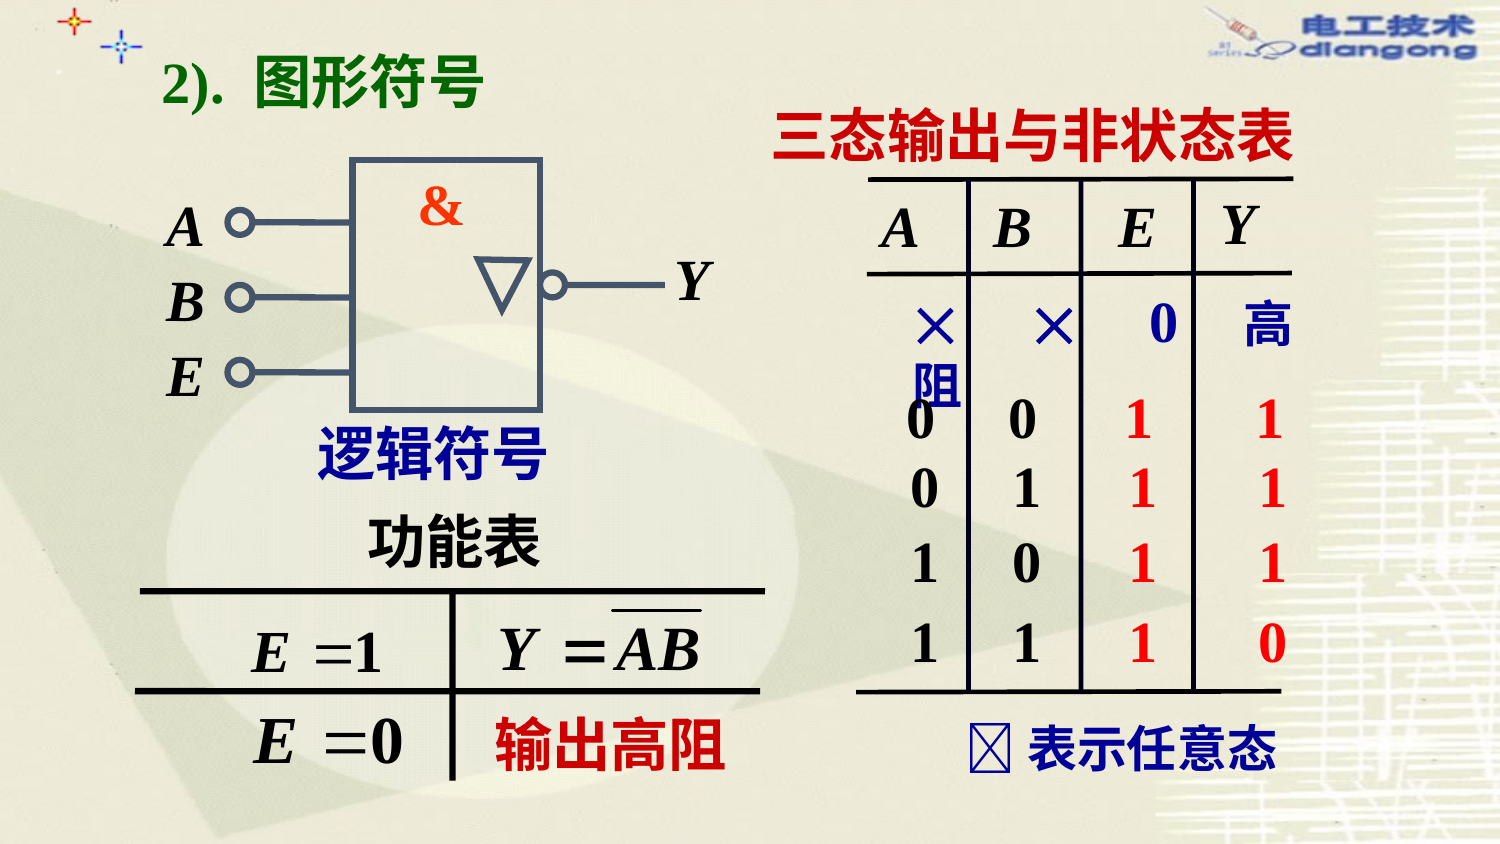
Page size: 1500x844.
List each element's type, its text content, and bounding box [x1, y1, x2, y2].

picture [0, 0, 1500, 844]
text_box 2). 图形符号 [146, 37, 567, 124]
text_box 表示任意态 [950, 710, 1302, 786]
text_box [135, 497, 765, 781]
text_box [152, 159, 736, 496]
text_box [755, 91, 1370, 692]
